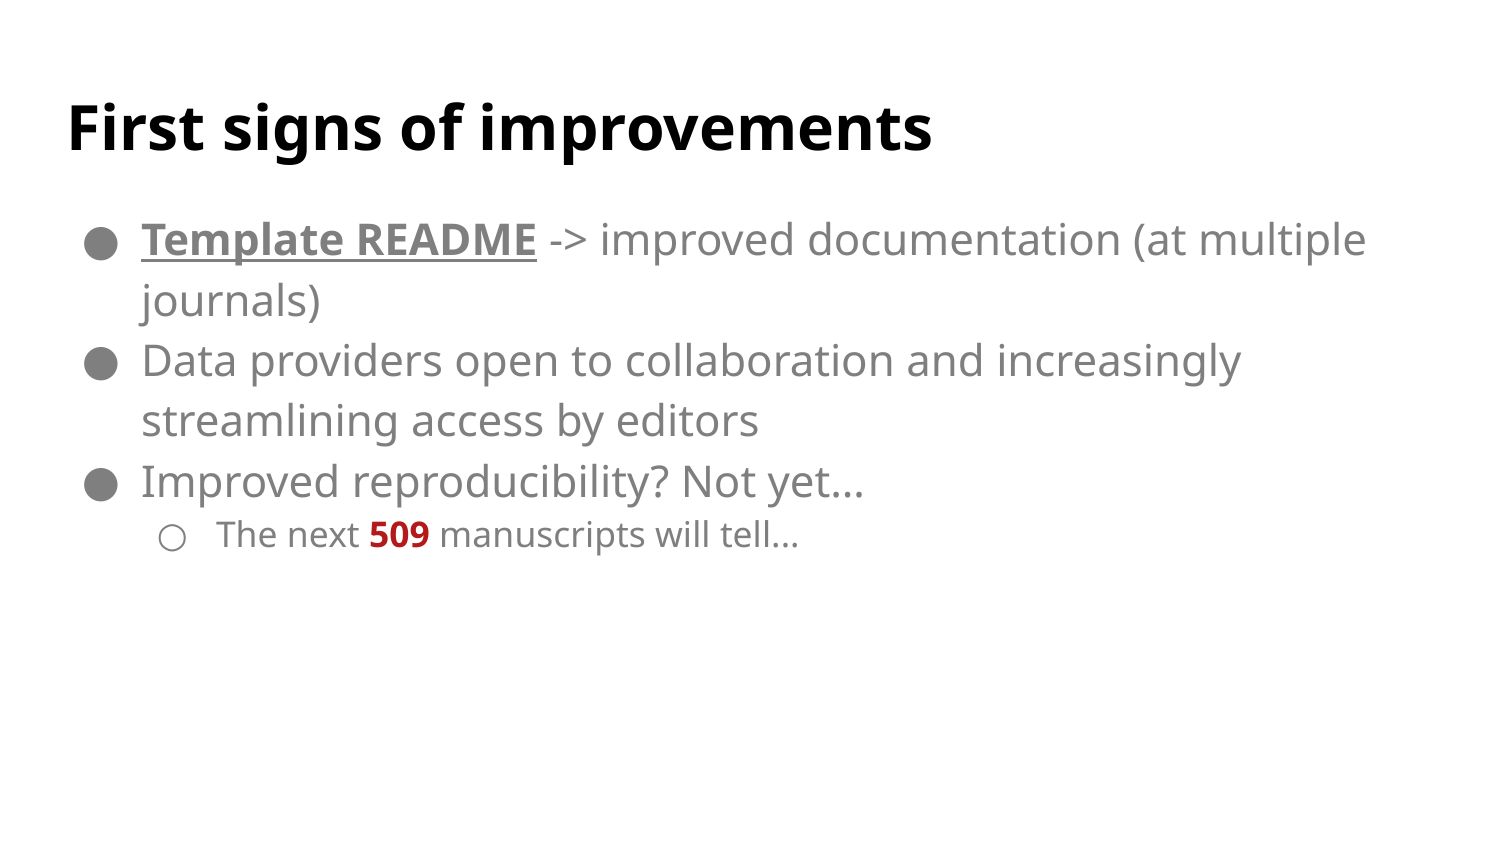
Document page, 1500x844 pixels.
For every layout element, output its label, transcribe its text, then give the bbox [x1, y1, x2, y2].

title First signs of improvements [51, 72, 1449, 176]
list Template README -> improved documentation (at multiple journals) Data providers open to collaboration and increasingly streamlining access by editors Improved reproducibility? Not yet… The next 509 manuscripts will tell... [51, 189, 1449, 750]
